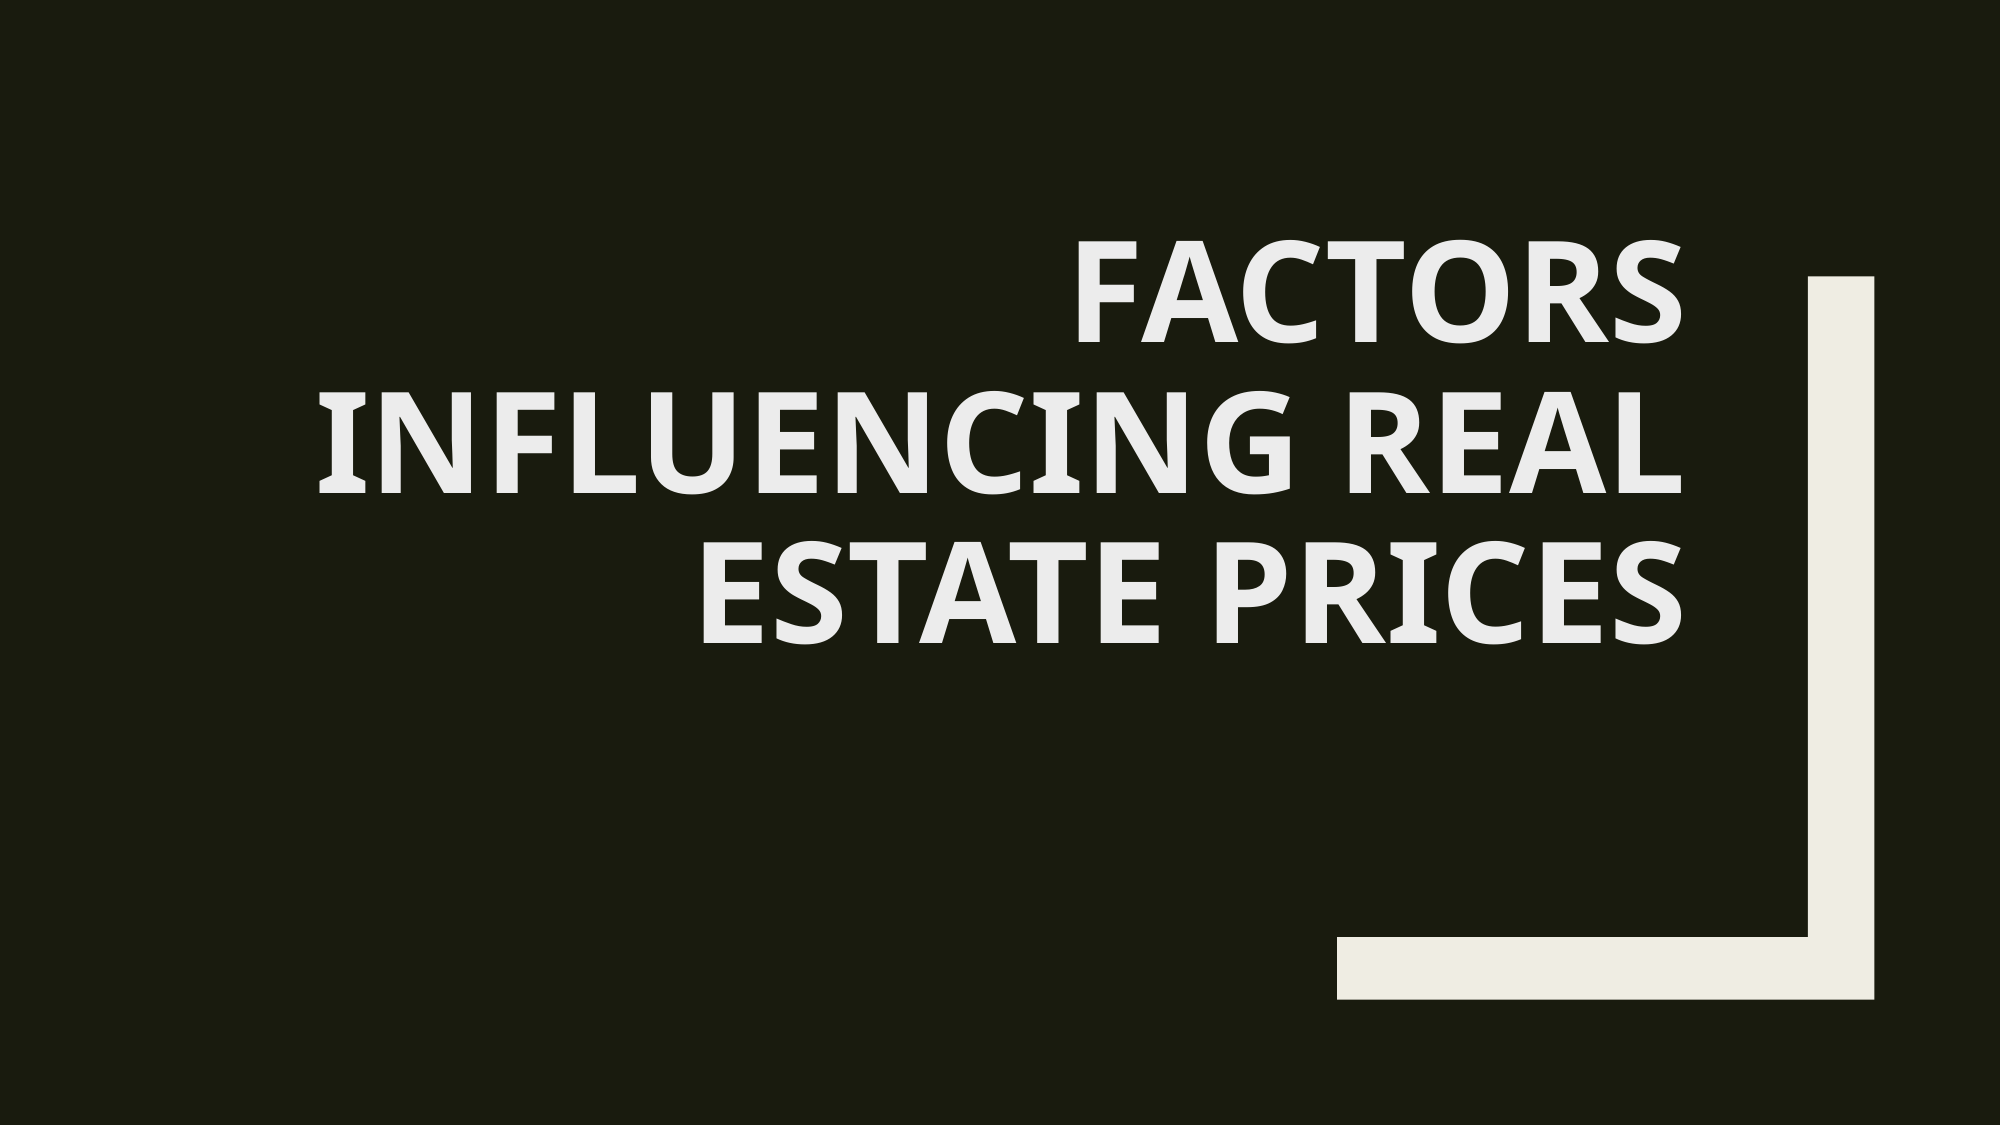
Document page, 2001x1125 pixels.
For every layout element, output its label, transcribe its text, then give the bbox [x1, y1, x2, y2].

title Factors Influencing Real Estate Prices [125, 213, 1703, 682]
